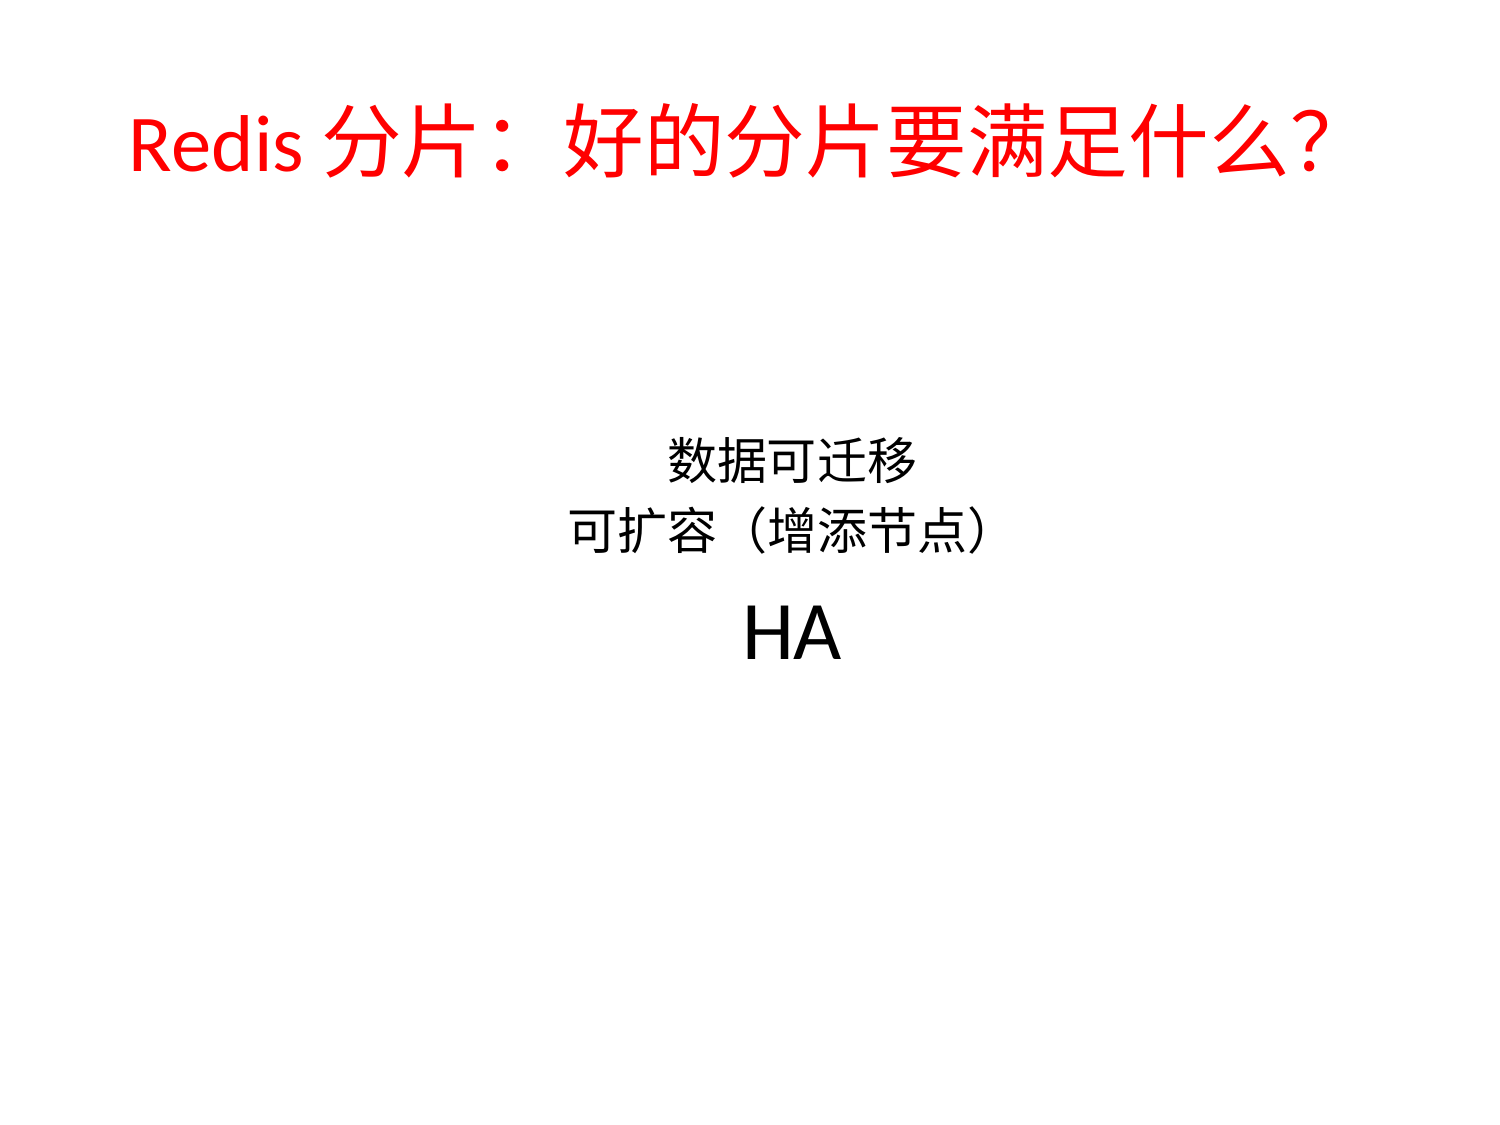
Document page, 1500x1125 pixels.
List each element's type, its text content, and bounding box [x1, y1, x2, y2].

title Redis分片：好的分片要满足什么？ [75, 45, 1425, 233]
list 数据可迁移 可扩容（增添节点） HA [117, 421, 1468, 704]
